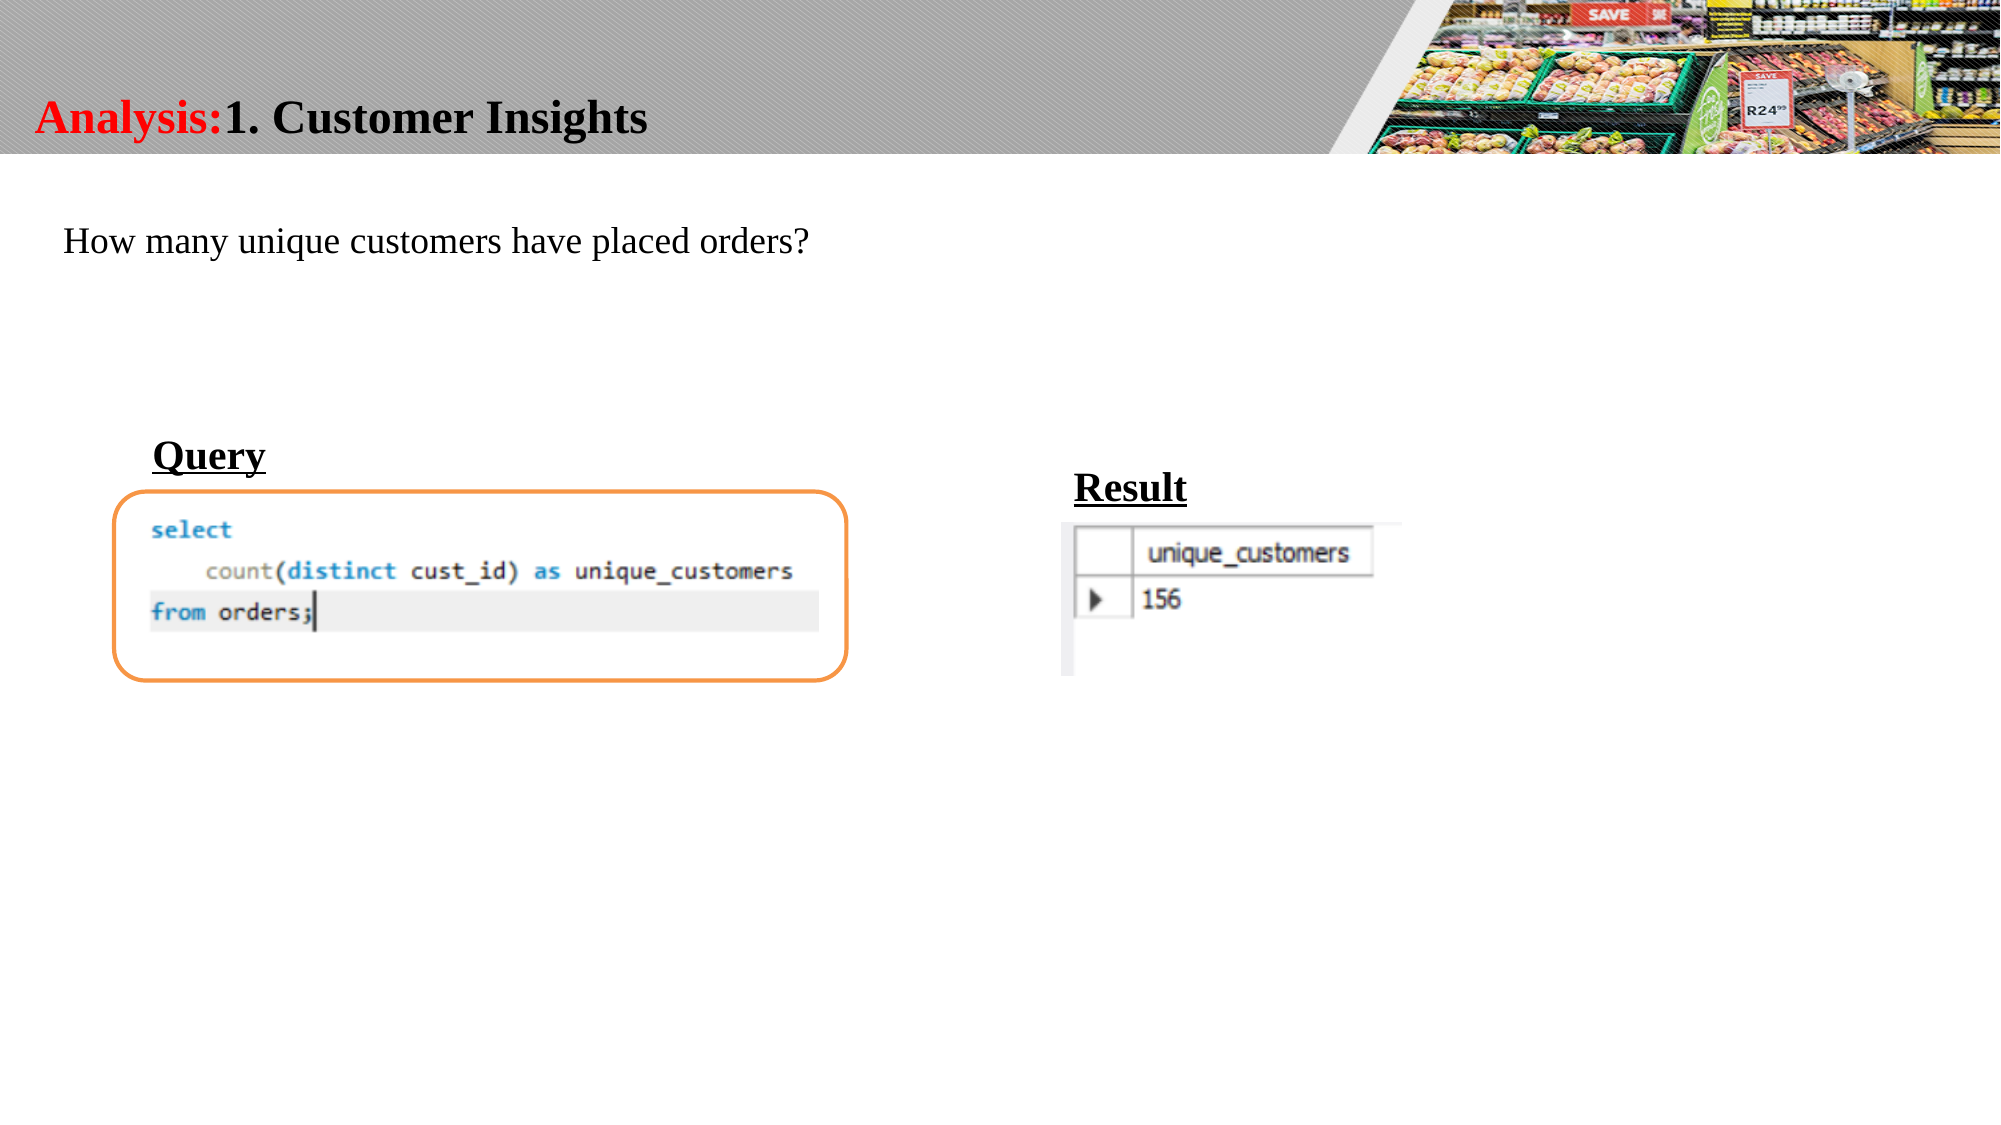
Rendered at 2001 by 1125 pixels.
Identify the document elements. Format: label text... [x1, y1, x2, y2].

text_box Query [137, 420, 658, 485]
text_box Result [1059, 452, 1473, 518]
title Analysis:1. Customer Insights [19, 77, 1696, 209]
text_box [111, 489, 849, 683]
list How many unique customers have placed orders? [48, 208, 1886, 1033]
picture [0, 0, 2000, 1125]
